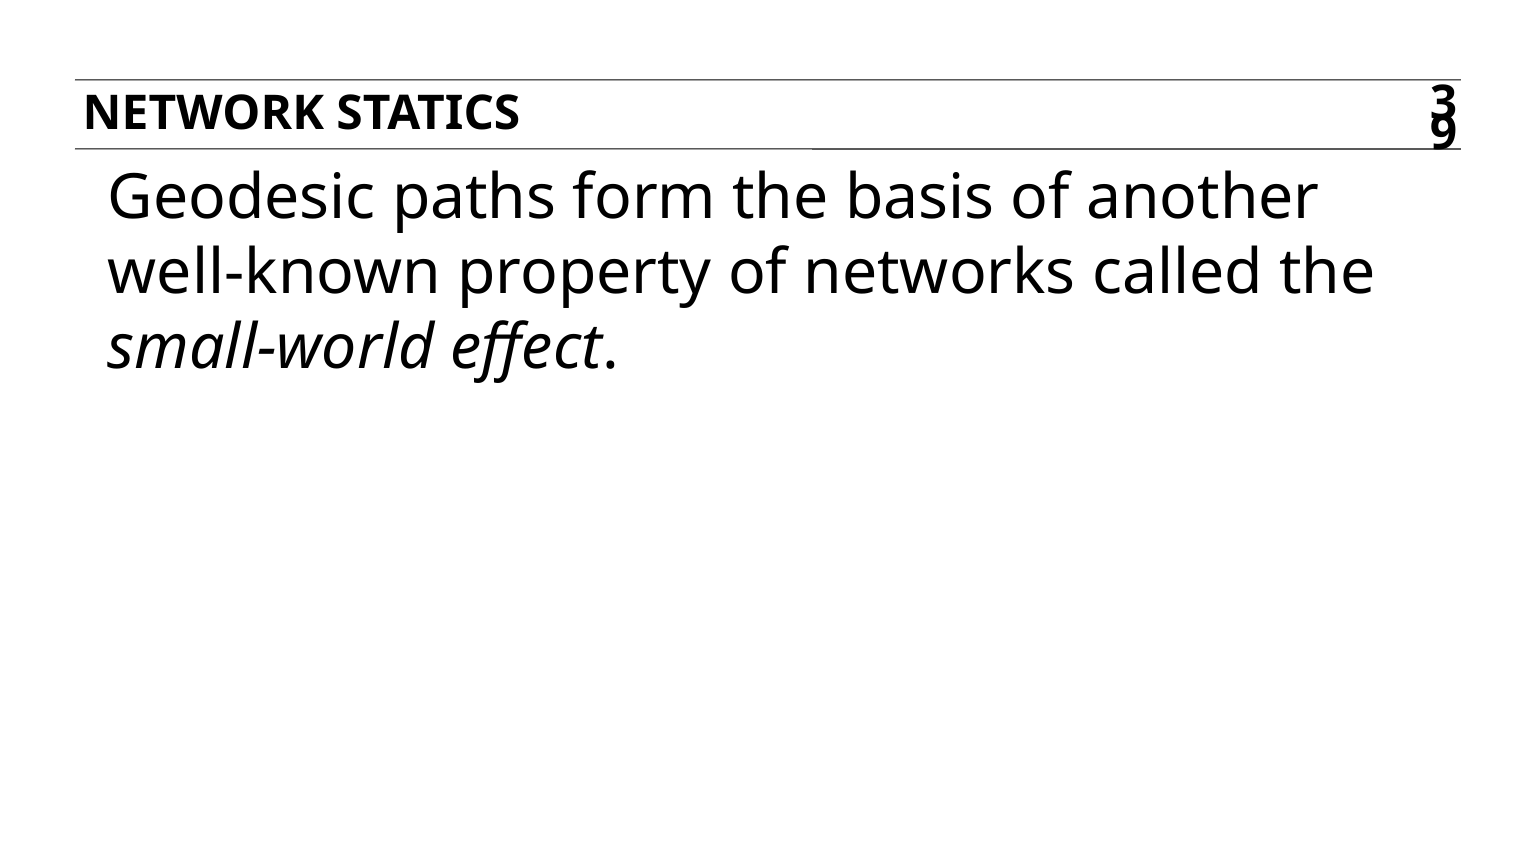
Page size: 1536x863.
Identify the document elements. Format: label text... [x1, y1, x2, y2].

text_box Geodesic paths form the basis of another well-known property of networks called the small-world effect. [92, 148, 1468, 388]
slide_number 39 [1419, 86, 1461, 138]
list Network statics [67, 81, 1118, 132]
